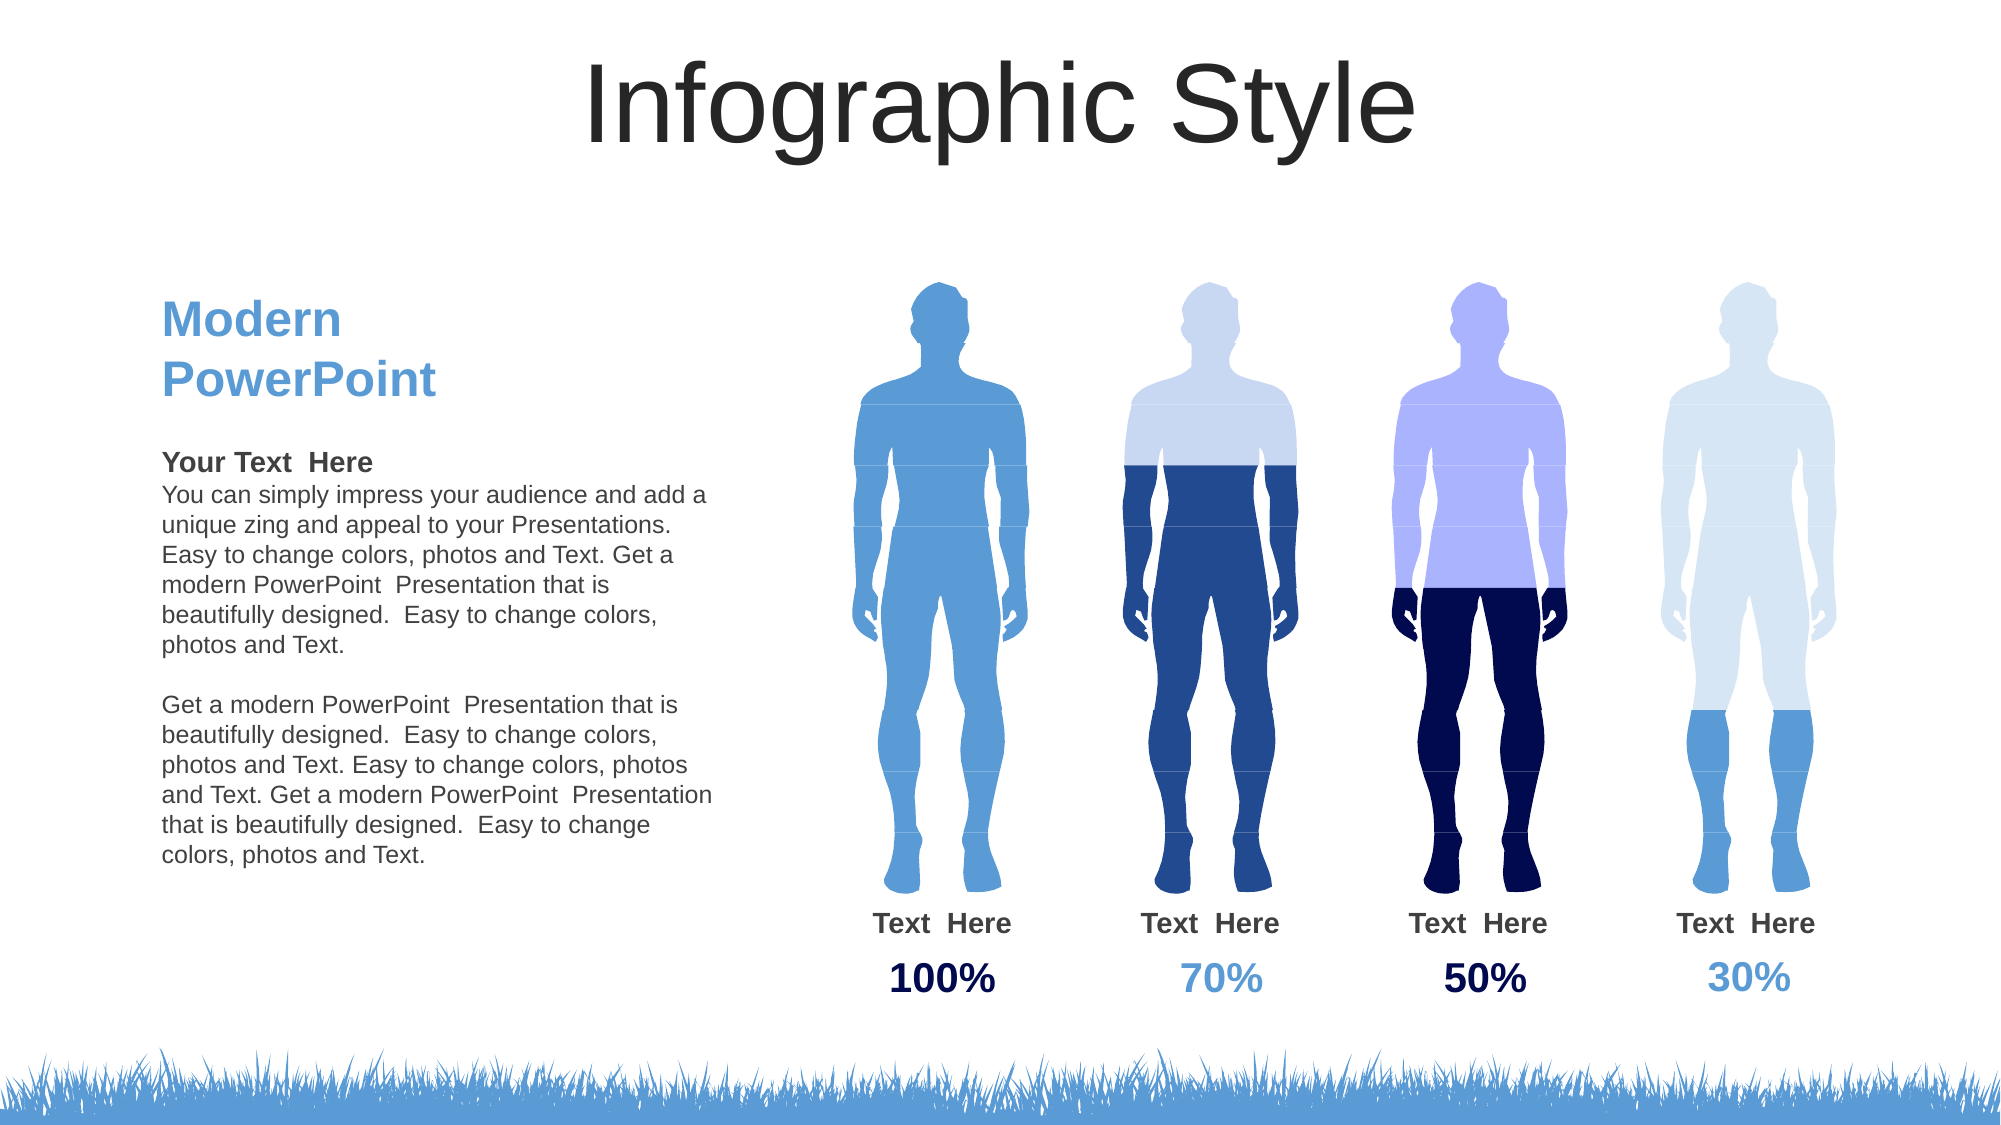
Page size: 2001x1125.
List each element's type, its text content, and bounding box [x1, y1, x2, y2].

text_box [1122, 281, 1299, 894]
text_box Text Here [1104, 896, 1317, 947]
text_box Text Here [836, 896, 1049, 947]
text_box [1660, 281, 1837, 894]
list Infographic Style [0, 47, 2000, 166]
text_box 50% [1422, 943, 1549, 1009]
text_box 100% [863, 943, 1022, 1009]
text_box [852, 281, 1030, 894]
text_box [1391, 281, 1568, 894]
text_box Text Here [1372, 896, 1585, 947]
text_box Modern PowerPoint [146, 279, 476, 414]
text_box 70% [1158, 943, 1285, 1009]
text_box Text Here [1639, 896, 1853, 947]
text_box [146, 435, 743, 851]
text_box 30% [1686, 942, 1813, 1008]
